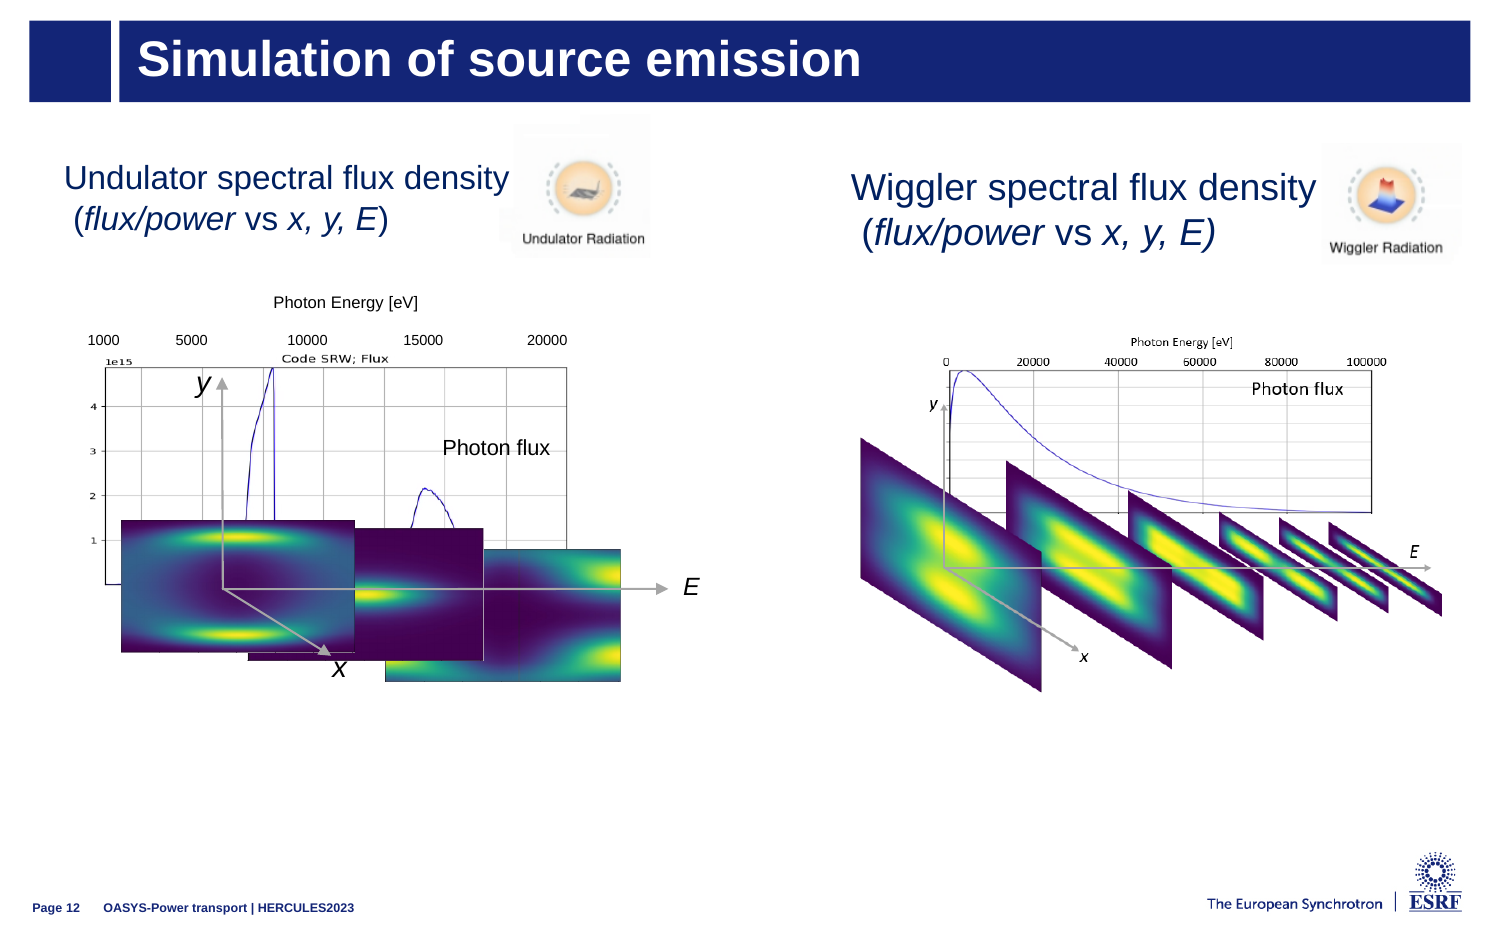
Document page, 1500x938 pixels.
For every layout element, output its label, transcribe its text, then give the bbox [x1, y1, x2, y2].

text_box Undulator spectral flux density (flux/power vs x, y, E) [49, 149, 493, 244]
footer OASYS-Power transport | HERCULES2023 [103, 886, 1108, 916]
title Simulation of source emission [119, 20, 1471, 103]
picture [1304, 143, 1463, 274]
picture [1175, 831, 1500, 938]
picture [498, 114, 651, 258]
text_box Wiggler spectral flux density (flux/power vs x, y, E) [835, 155, 1299, 261]
slide_number Page 12 [32, 886, 101, 916]
picture [856, 330, 1444, 697]
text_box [72, 284, 734, 692]
